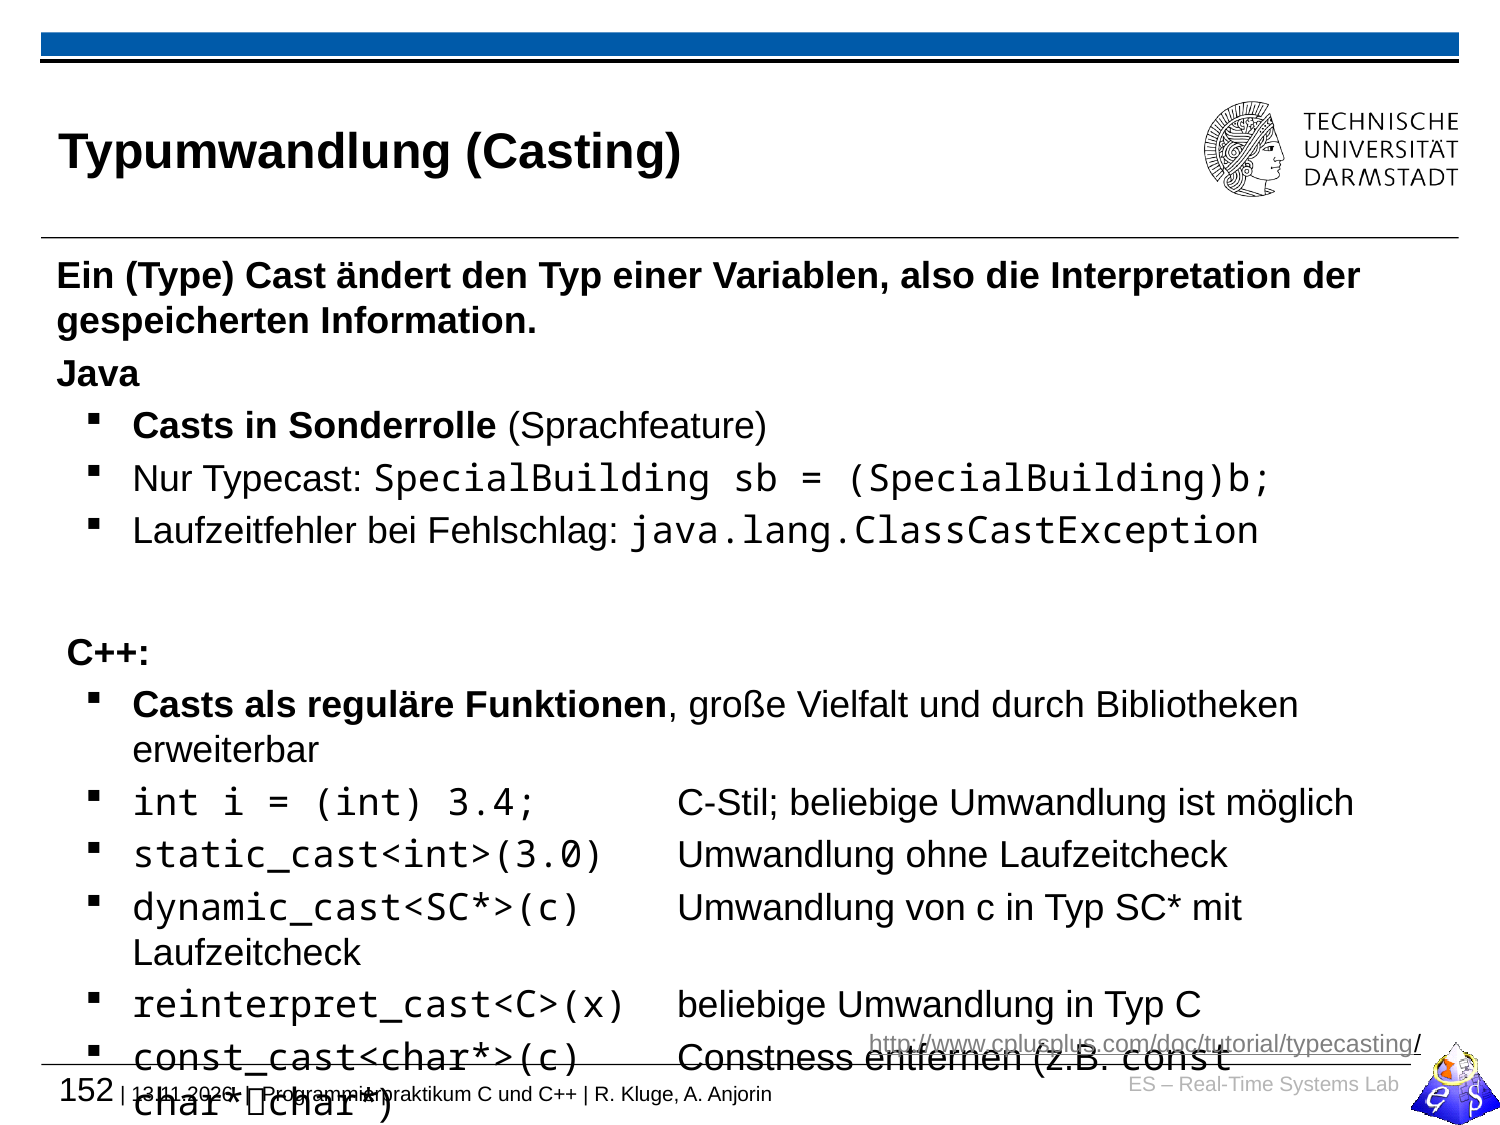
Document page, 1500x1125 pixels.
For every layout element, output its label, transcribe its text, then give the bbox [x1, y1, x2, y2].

list Ein (Type) Cast ändert den Typ einer Variablen, also die Interpretation der gespeicherten Information. Java Casts in Sonderrolle (Sprachfeature) Nur Typecast: SpecialBuilding sb = (SpecialBuilding)b; Laufzeitfehler bei Fehlschlag: java.lang.ClassCastException C++: Casts als reguläre Funktionen, große Vielfalt und durch Bibliotheken erweiterbar int i = (int) 3.4; C-Stil; beliebige Umwandlung ist möglich static_cast<int>(3.0) Umwandlung ohne Laufzeitcheck dynamic_cast<SC*>(c) Umwandlung von c in Typ SC* mit Laufzeitcheck reinterpret_cast<C>(x) beliebige Umwandlung in Typ C const_cast<char*>(c) Constness entfernen (z.B. const char*char*) [41, 243, 1459, 1047]
title Typumwandlung (Casting) [58, 80, 1187, 218]
text_box http://www.cplusplus.com/doc/tutorial/typecasting/ [773, 1023, 1500, 1066]
picture [1411, 1066, 1500, 1125]
picture [1187, 84, 1483, 214]
